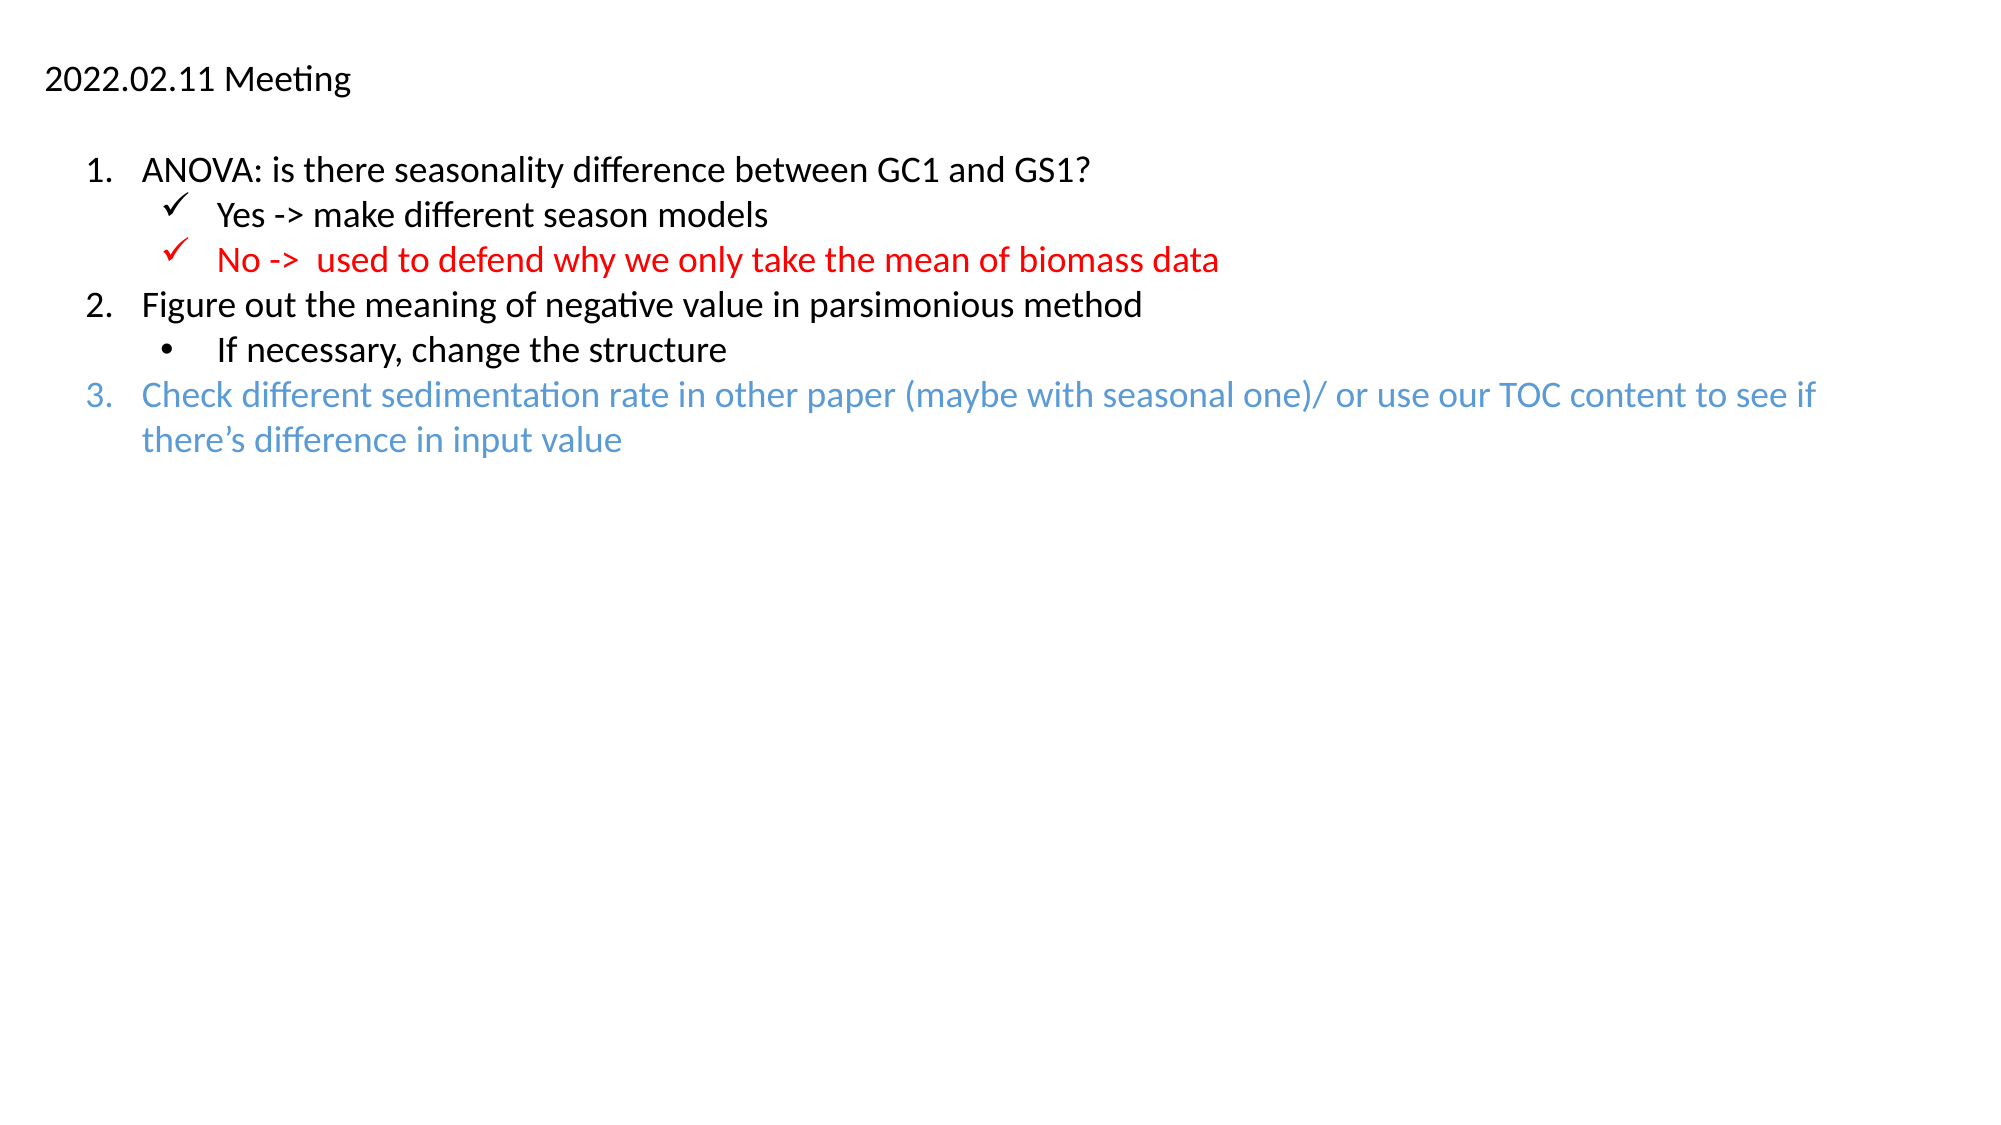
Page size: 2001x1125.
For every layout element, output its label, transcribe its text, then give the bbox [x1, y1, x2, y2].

text_box ANOVA: is there seasonality difference between GC1 and GS1? Yes -> make different season models No -> used to defend why we only take the mean of biomass data Figure out the meaning of negative value in parsimonious method If necessary, change the structure Check different sedimentation rate in other paper (maybe with seasonal one)/ or use our TOC content to see if there’s difference in input value [70, 138, 1932, 513]
text_box 2022.02.11 Meeting [29, 46, 764, 107]
